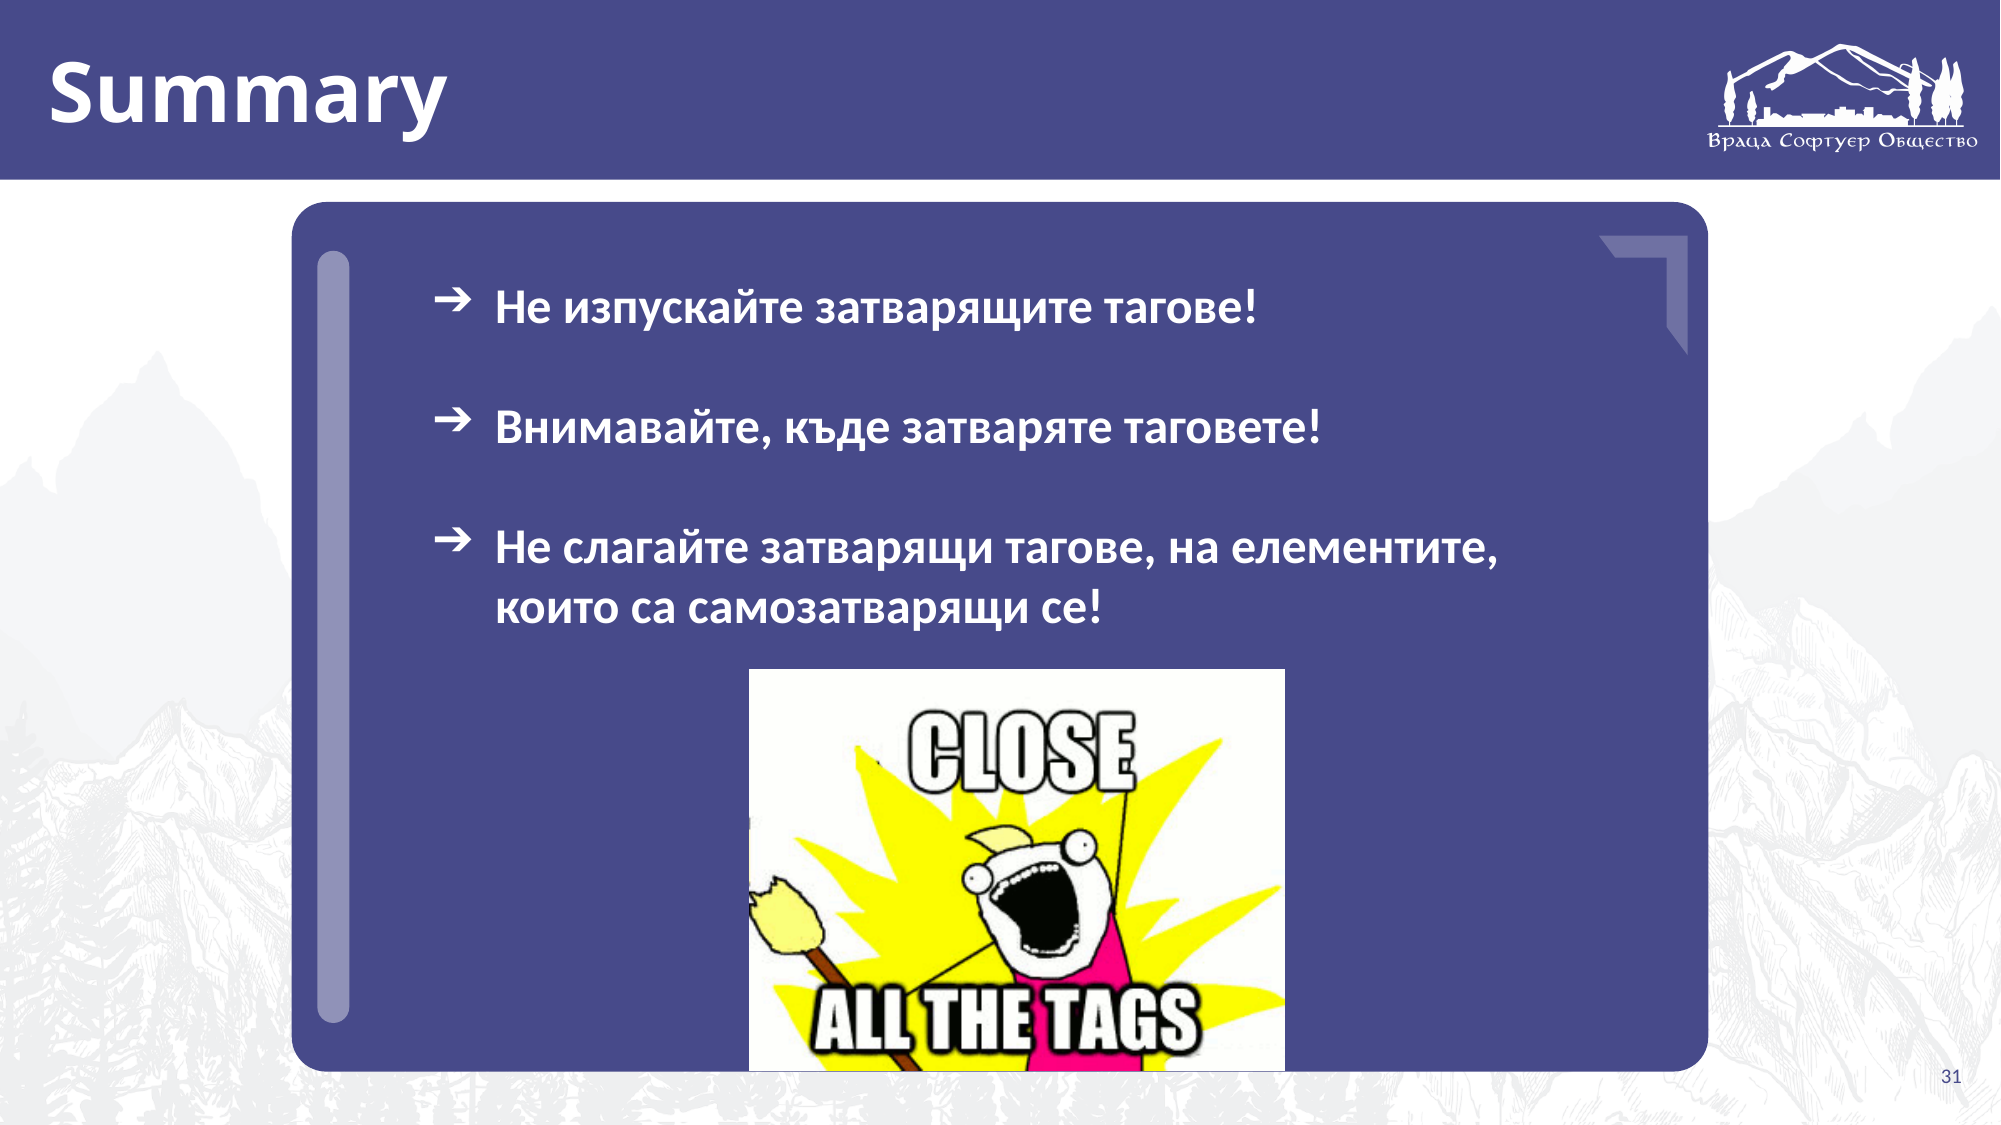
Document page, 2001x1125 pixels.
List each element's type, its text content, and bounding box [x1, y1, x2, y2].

picture [1703, 19, 1981, 165]
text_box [291, 201, 1709, 1072]
slide_number 31 [1897, 1049, 1968, 1101]
title Summary [31, 16, 1591, 162]
picture [749, 669, 1285, 1072]
